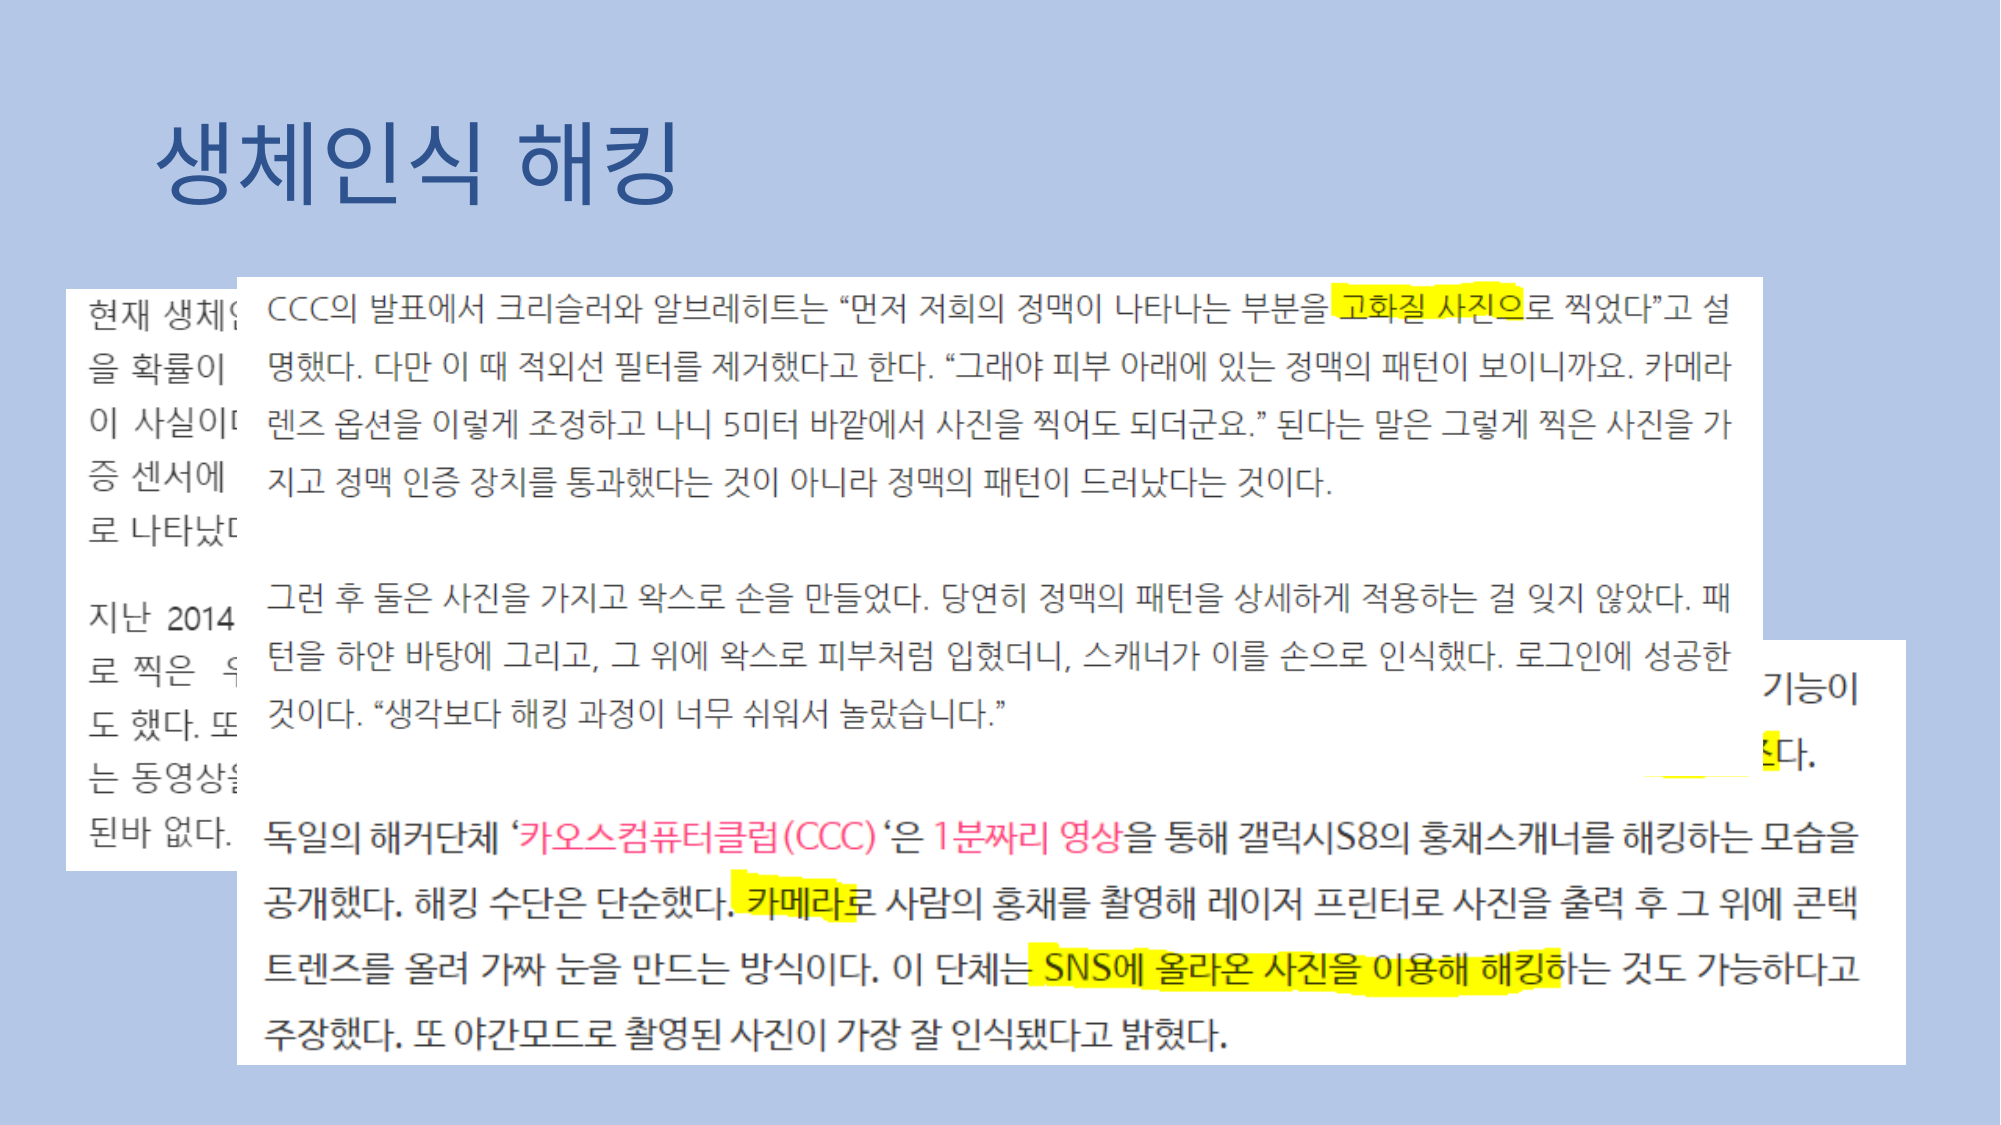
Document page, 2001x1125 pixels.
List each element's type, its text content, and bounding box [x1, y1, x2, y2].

picture [65, 277, 1906, 1066]
title 생체인식 해킹 [137, 59, 1863, 278]
